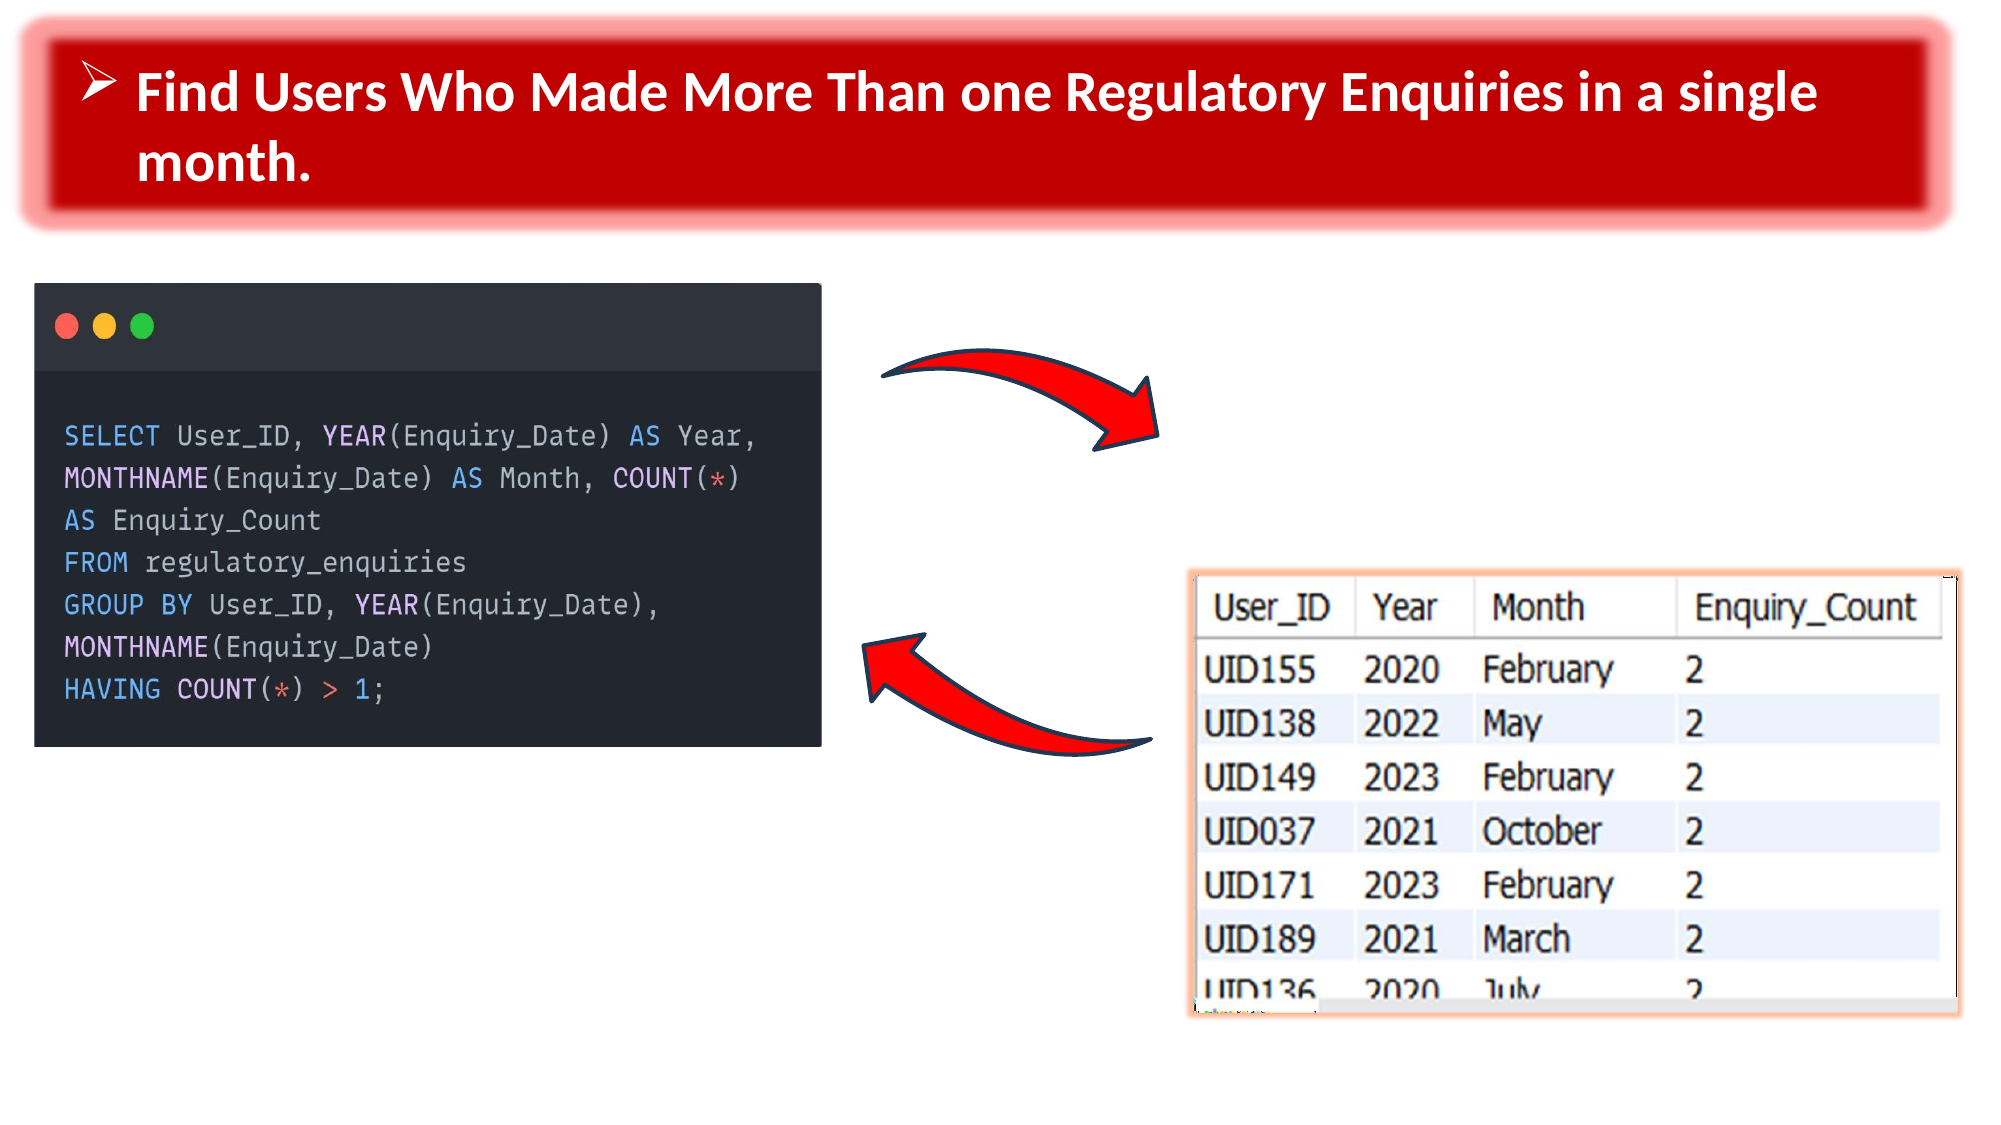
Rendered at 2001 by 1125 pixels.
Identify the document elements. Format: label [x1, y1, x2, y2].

text_box [1181, 562, 1970, 1026]
text_box [6, 5, 1970, 244]
text_box [1118, 375, 1160, 447]
text_box [862, 376, 1113, 514]
picture [34, 283, 823, 747]
text_box [861, 632, 1154, 757]
text_box [882, 348, 1096, 374]
